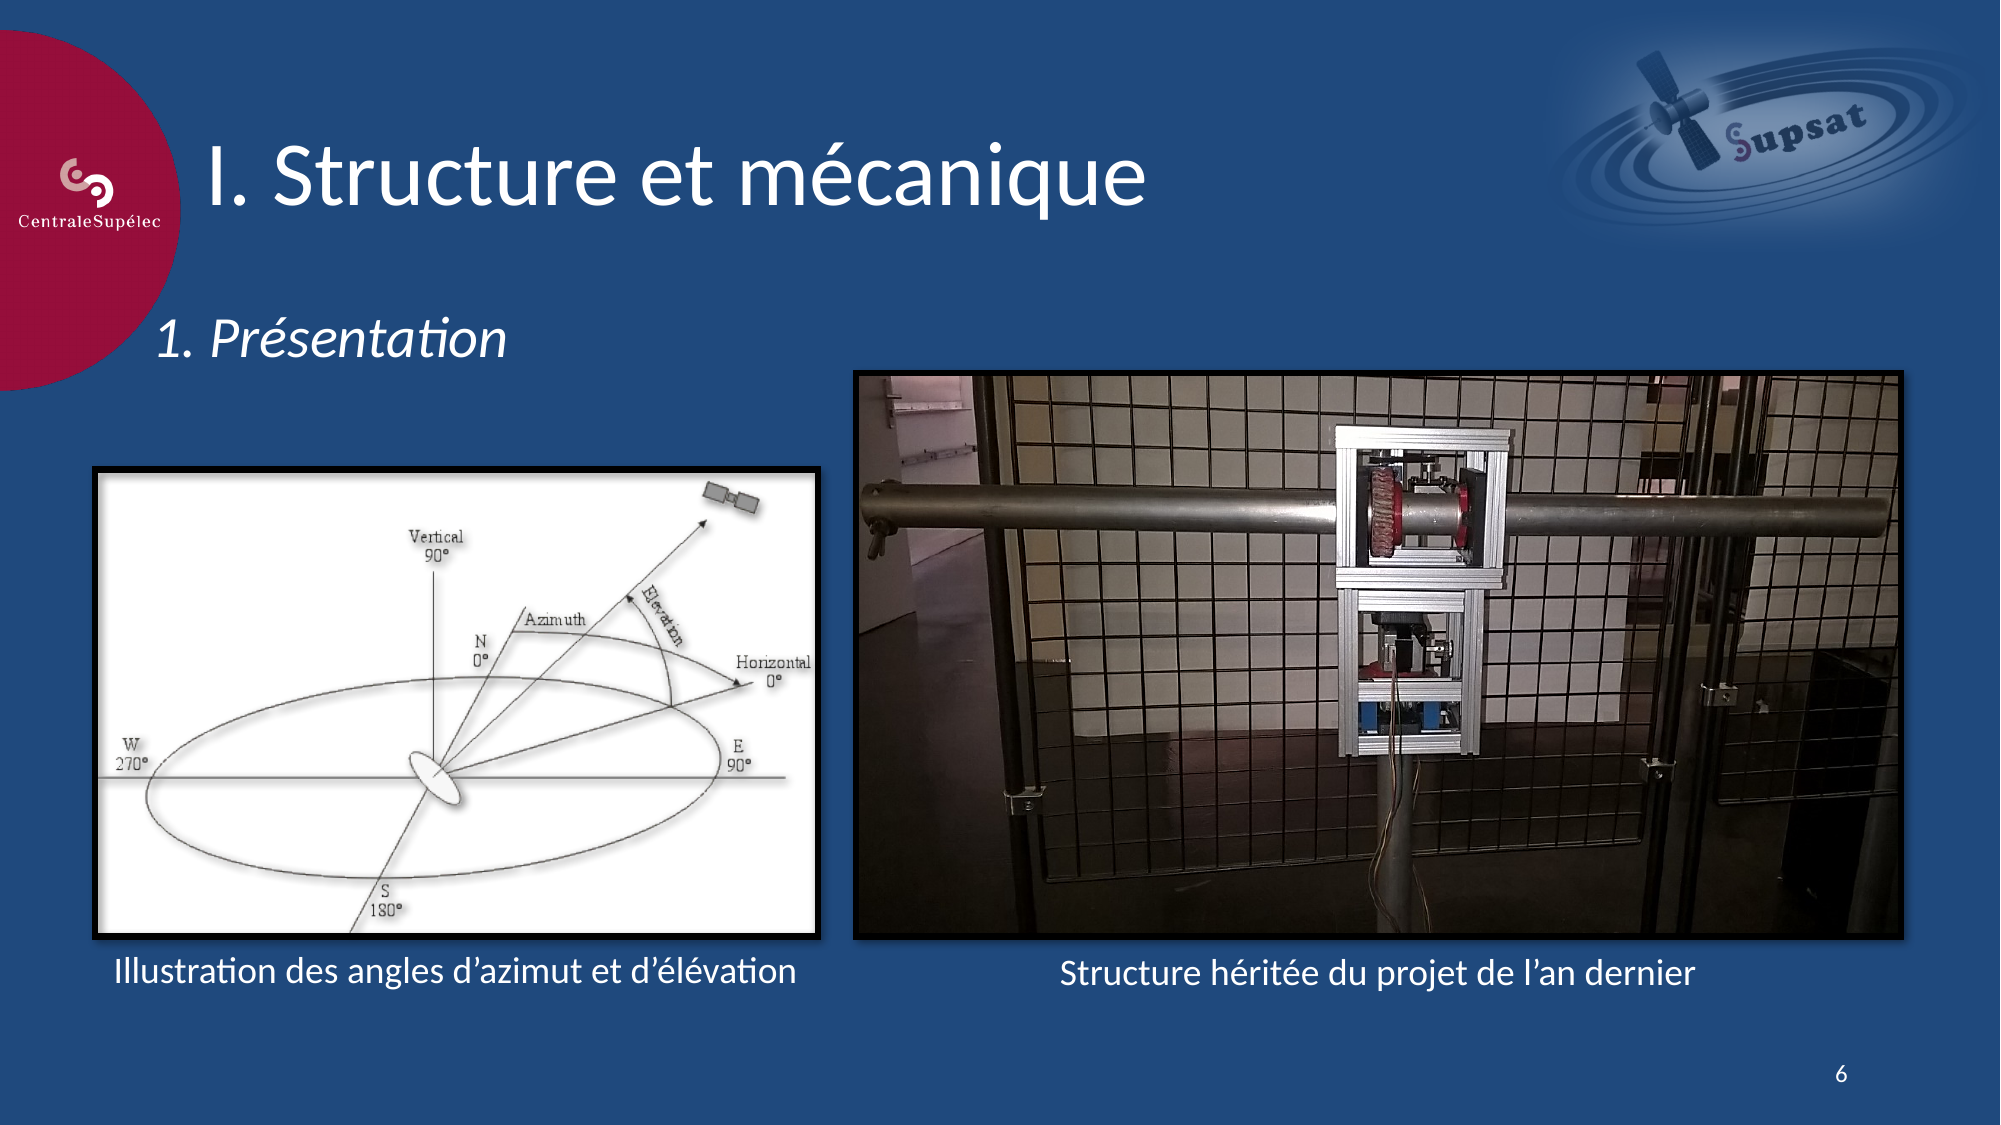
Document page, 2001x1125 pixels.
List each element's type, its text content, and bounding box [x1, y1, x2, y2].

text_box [94, 467, 817, 934]
text_box Structure héritée du projet de l’an dernier [1045, 942, 1712, 1001]
text_box 1. Présentation [137, 299, 1863, 470]
picture [858, 375, 1899, 934]
text_box Illustration des angles d’azimut et d’élévation [98, 943, 813, 999]
picture [1525, 0, 2000, 264]
text_box 6 [1412, 1042, 1863, 1103]
picture [0, 0, 191, 410]
text_box I. Structure et mécanique [195, 59, 1863, 278]
